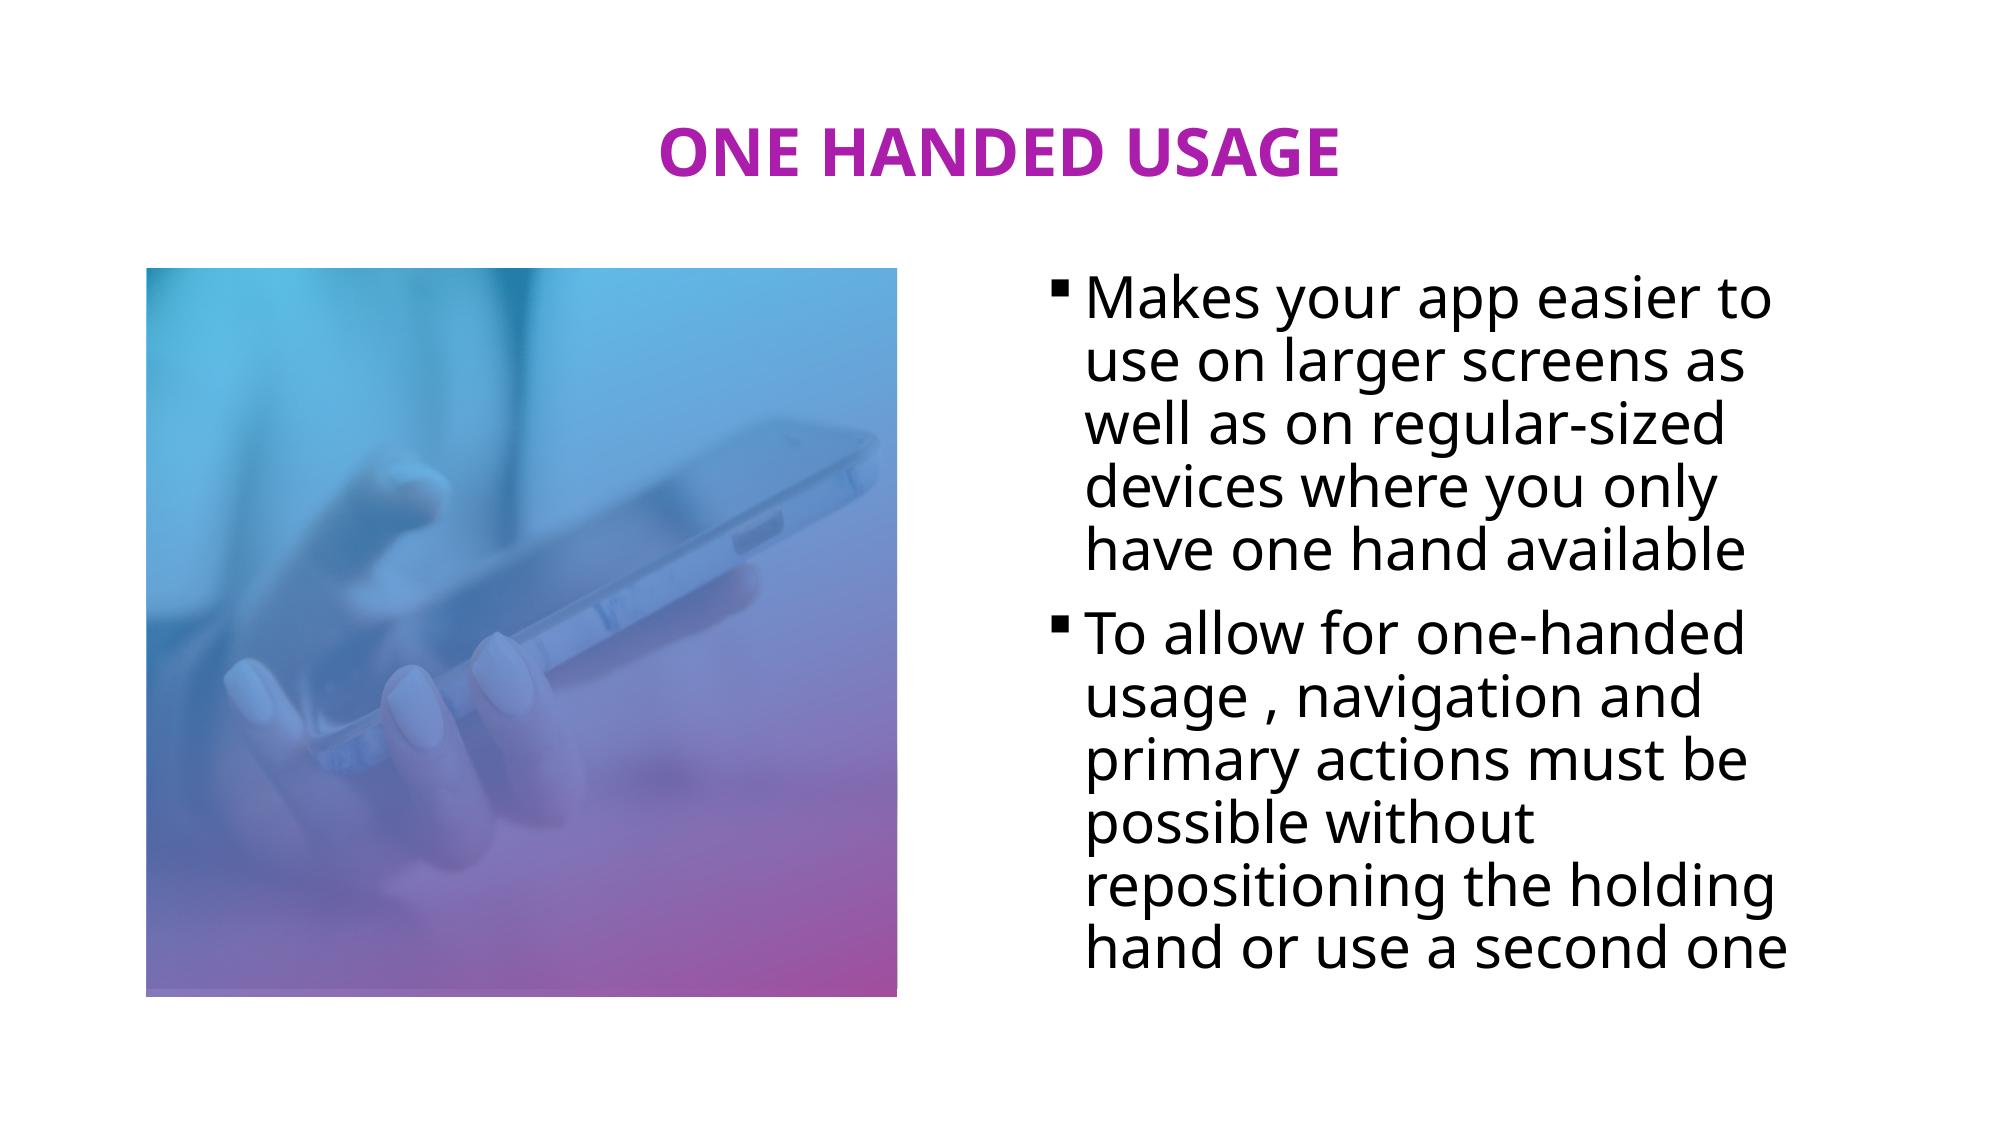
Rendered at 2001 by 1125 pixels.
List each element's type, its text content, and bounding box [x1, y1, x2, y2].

title ONE HANDED USAGE [137, 118, 1863, 307]
text_box Makes your app easier to use on larger screens as well as on regular-sized devices where you only have one hand available To allow for one-handed usage , navigation and primary actions must be possible without repositioning the holding hand or use a second one [1046, 268, 1822, 982]
picture [147, 268, 898, 990]
text_box [146, 268, 897, 997]
